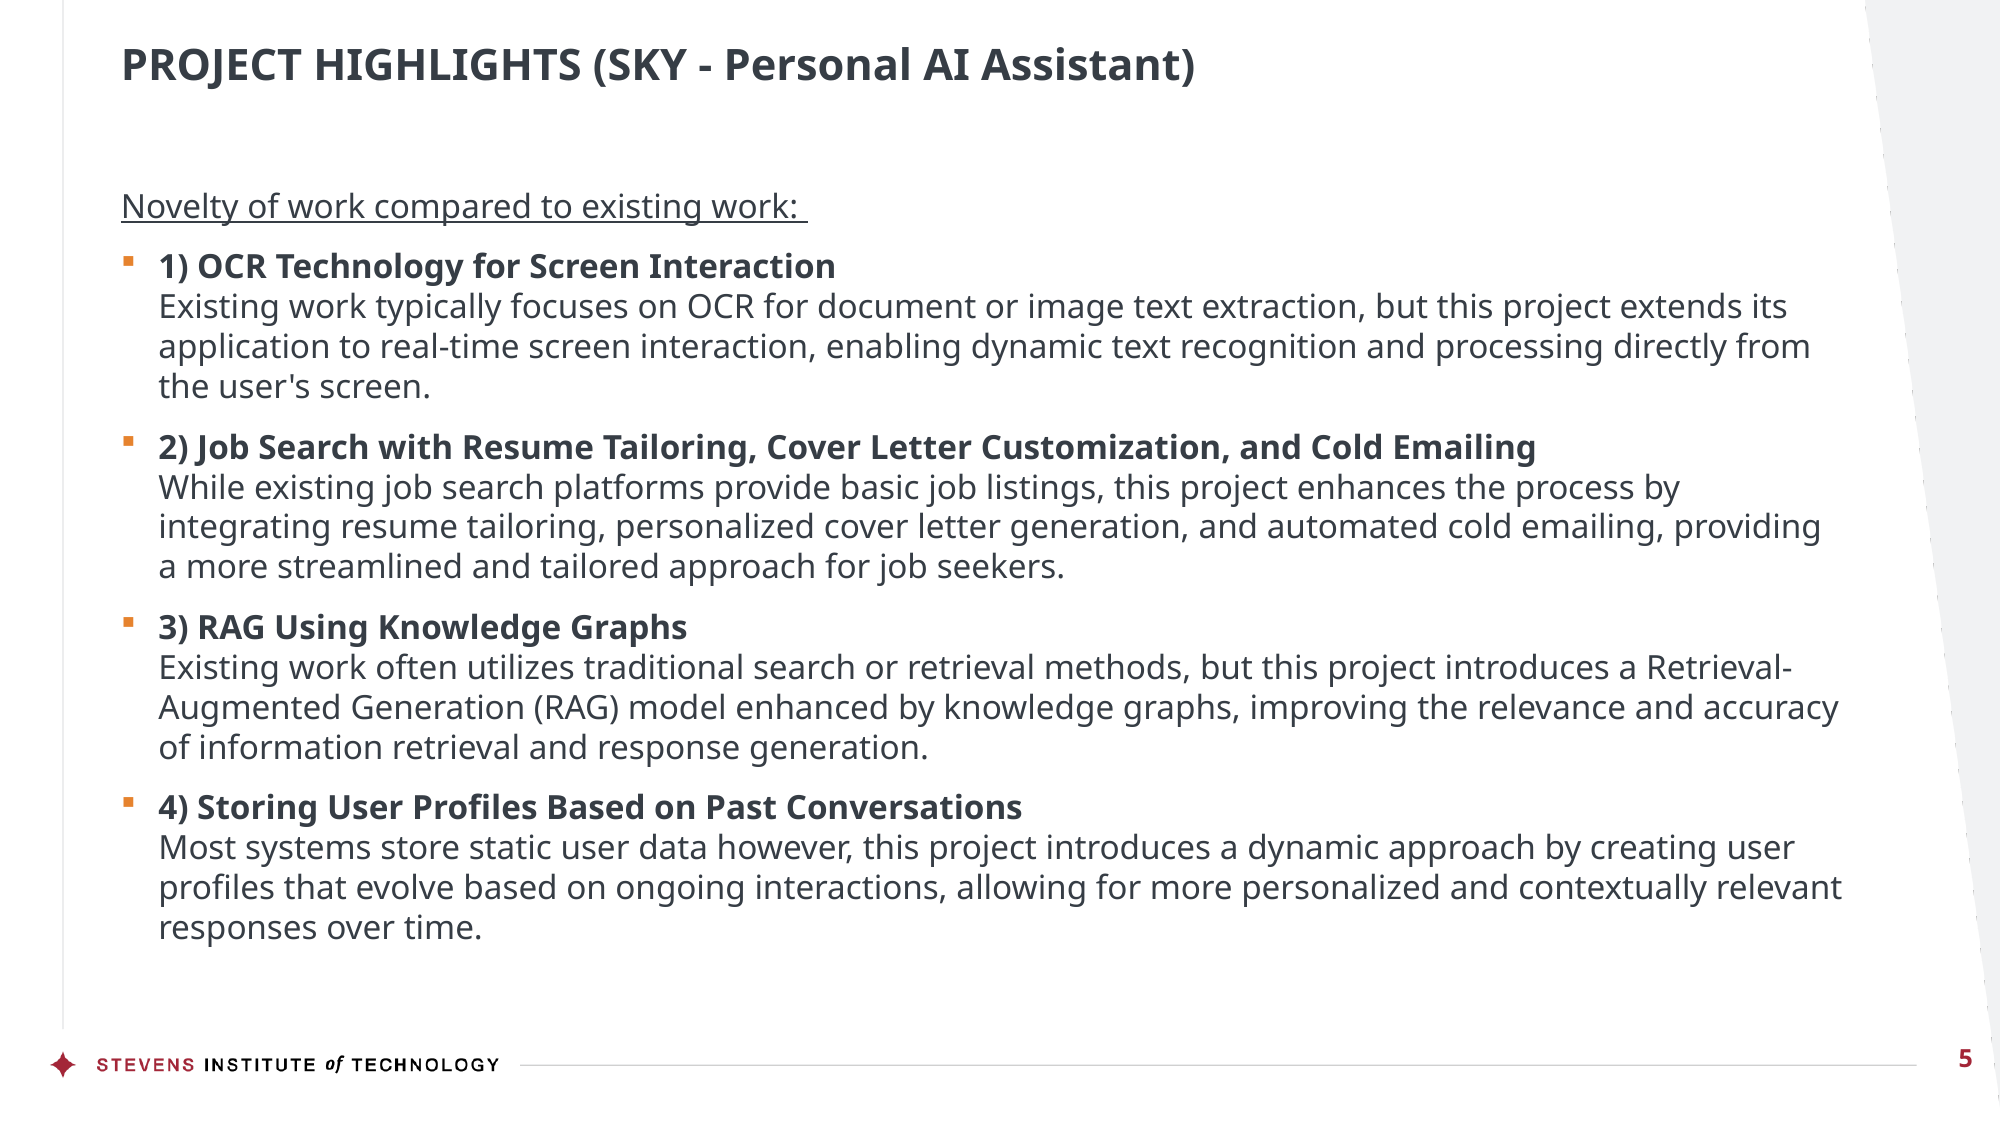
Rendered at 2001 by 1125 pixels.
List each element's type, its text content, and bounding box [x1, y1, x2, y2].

list Novelty of work compared to existing work: 1) OCR Technology for Screen Interaction Existing work typically focuses on OCR for document or image text extraction, but this project extends its application to real-time screen interaction, enabling dynamic text recognition and processing directly from the user's screen. 2) Job Search with Resume Tailoring, Cover Letter Customization, and Cold Emailing While existing job search platforms provide basic job listings, this project enhances the process by integrating resume tailoring, personalized cover letter generation, and automated cold emailing, providing a more streamlined and tailored approach for job seekers. 3) RAG Using Knowledge Graphs Existing work often utilizes traditional search or retrieval methods, but this project introduces a Retrieval-Augmented Generation (RAG) model enhanced by knowledge graphs, improving the relevance and accuracy of information retrieval and response generation. 4) Storing User Profiles Based on Past Conversations Most systems store static user data however, this project introduces a dynamic approach by creating user profiles that evolve based on ongoing interactions, allowing for more personalized and contextually relevant responses over time. [105, 177, 1863, 1002]
title PROJECT HIGHLIGHTS (SKY - Personal AI Assistant) [105, 35, 1863, 150]
slide_number 5 [1538, 1029, 1988, 1090]
